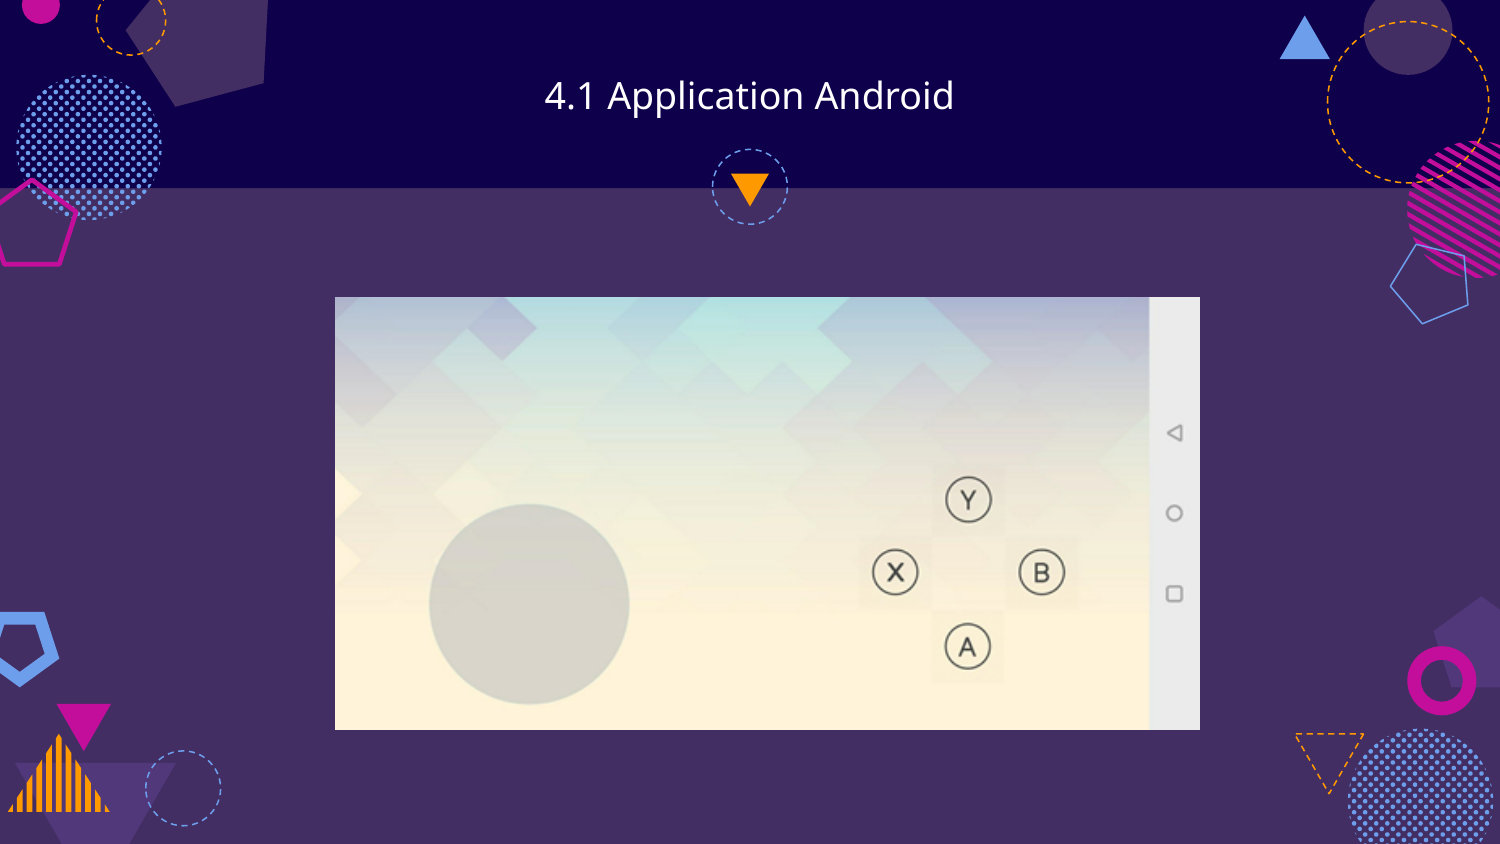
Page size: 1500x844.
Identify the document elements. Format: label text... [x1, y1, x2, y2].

picture [335, 297, 1200, 730]
title 4.1 Application Android [335, 0, 1165, 189]
